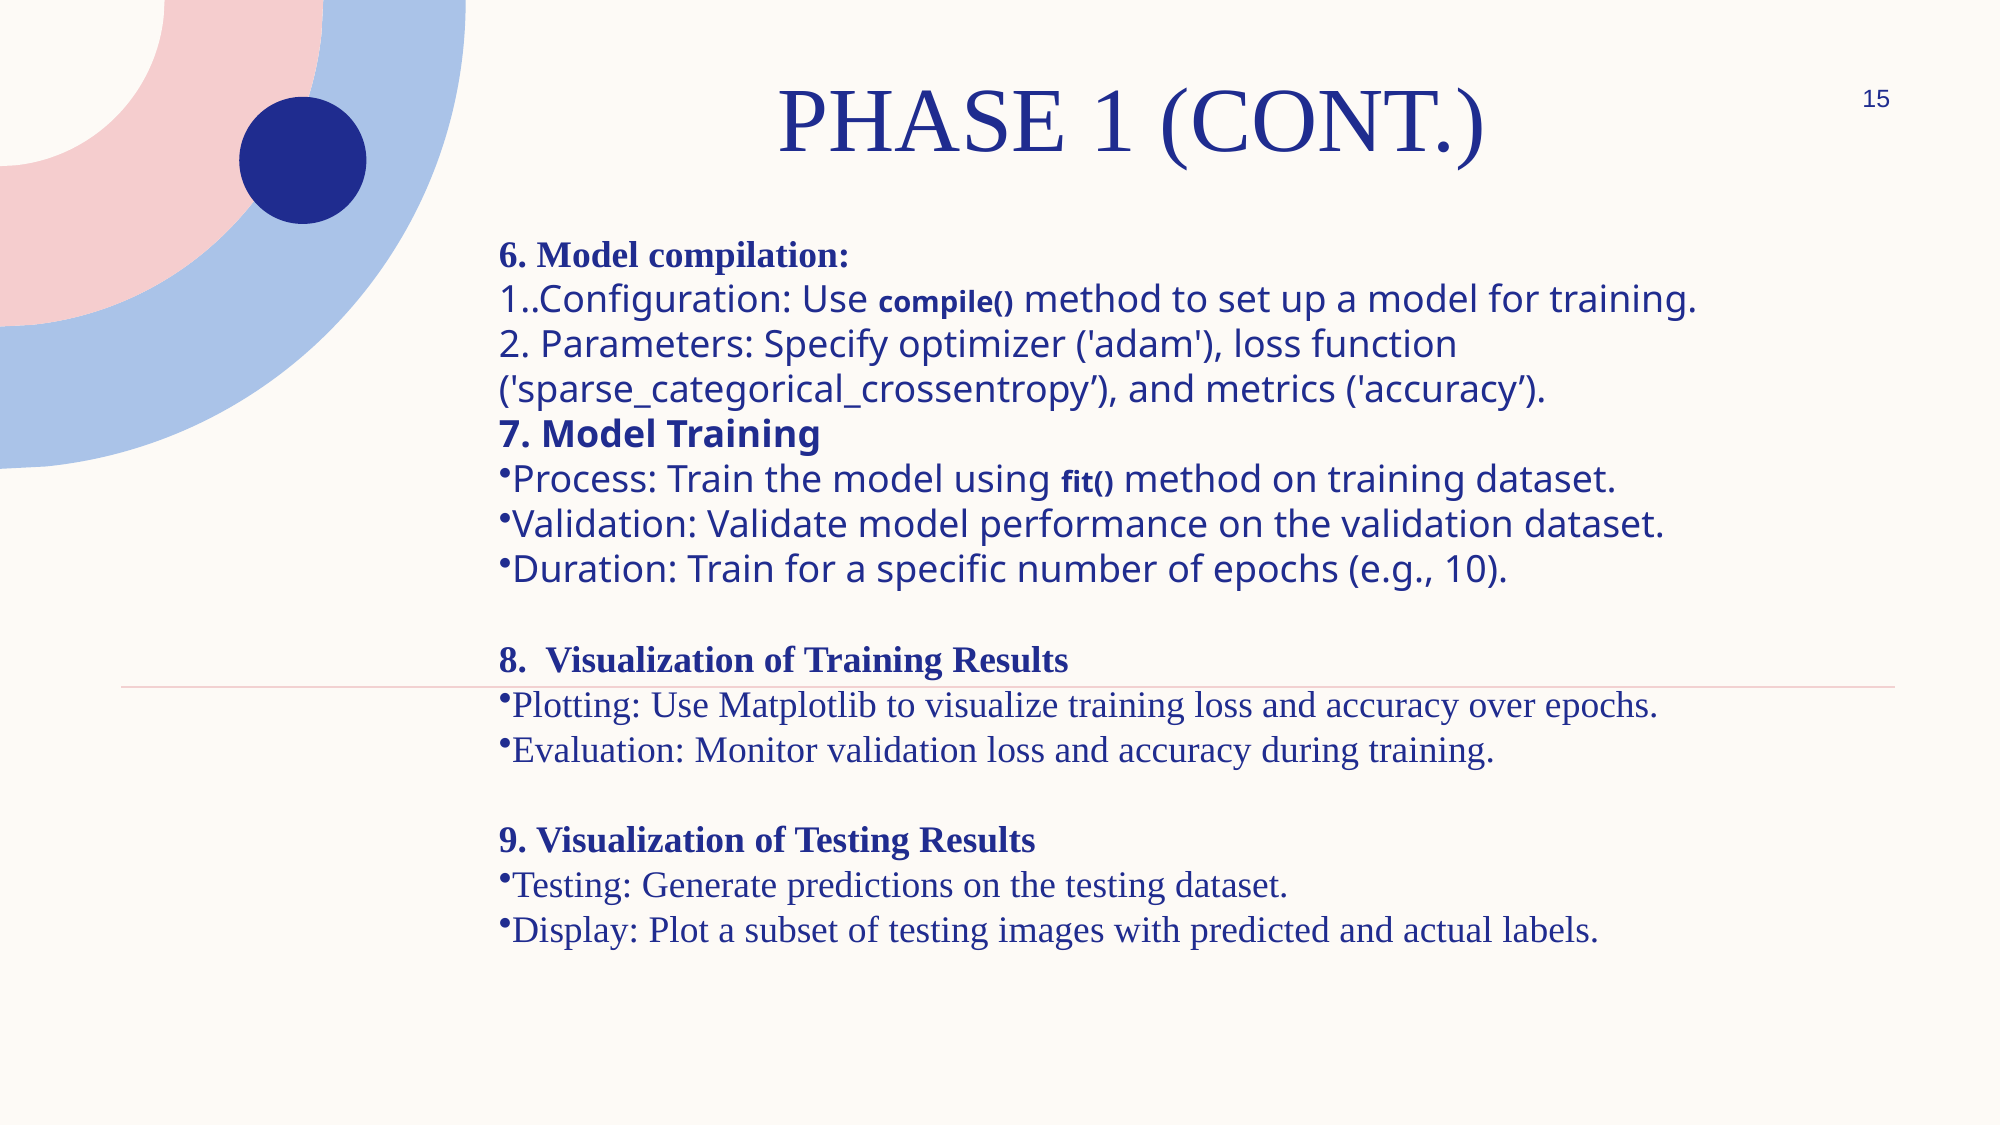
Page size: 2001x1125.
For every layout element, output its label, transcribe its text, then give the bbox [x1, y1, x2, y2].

title PHASE 1 (CONT.) [160, 51, 2000, 178]
slide_number 15 [1795, 75, 1958, 120]
text_box 6. Model compilation: 1..Configuration: Use compile() method to set up a model for training. 2. Parameters: Specify optimizer ('adam'), loss function ('sparse_categorical_crossentropy’), and metrics ('accuracy’). 7. Model Training Process: Train the model using fit() method on training dataset. Validation: Validate model performance on the validation dataset. Duration: Train for a specific number of epochs (e.g., 10). 8. Visualization of Training Results Plotting: Use Matplotlib to visualize training loss and accuracy over epochs. Evaluation: Monitor validation loss and accuracy during training. 9. Visualization of Testing Results Testing: Generate predictions on the testing dataset. Display: Plot a subset of testing images with predicted and actual labels. [484, 222, 1781, 1003]
